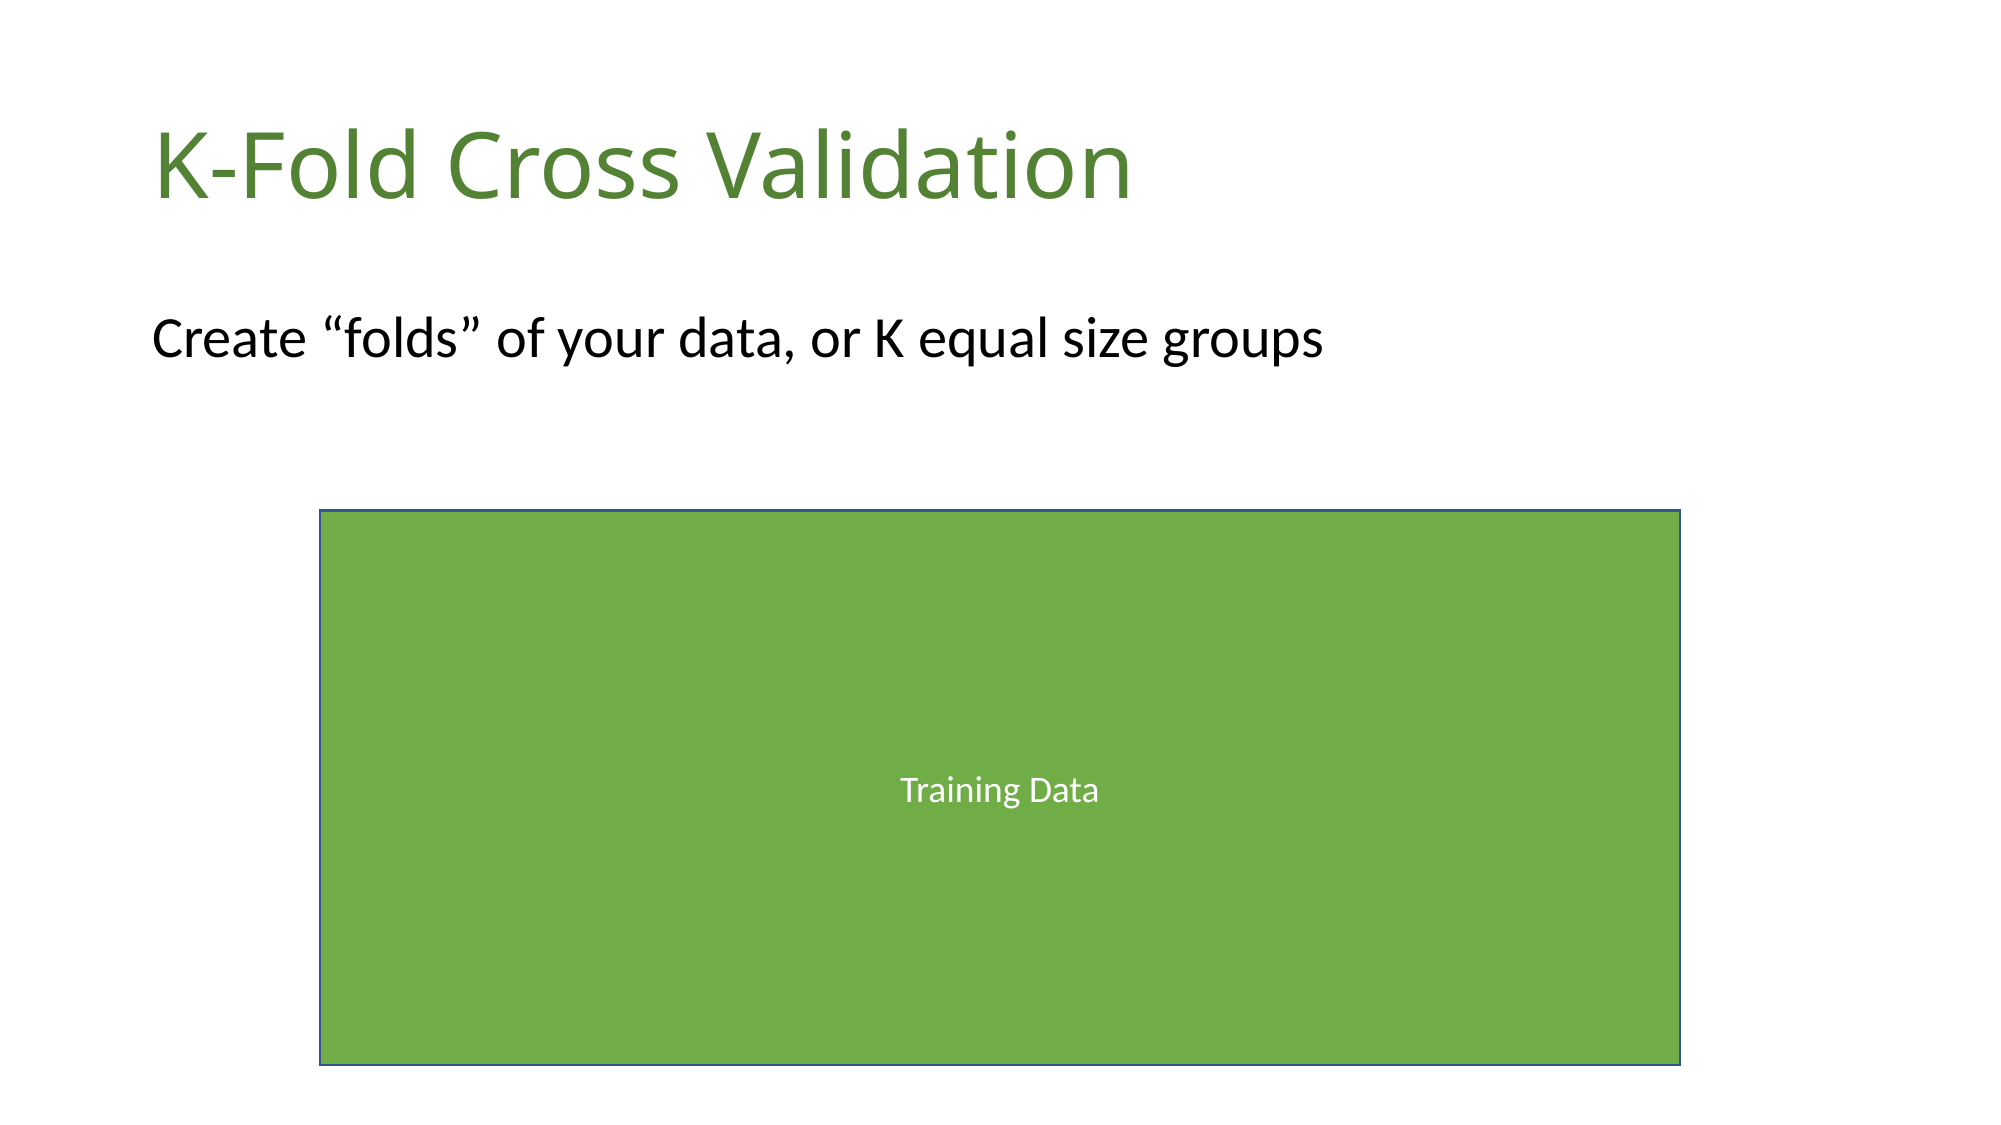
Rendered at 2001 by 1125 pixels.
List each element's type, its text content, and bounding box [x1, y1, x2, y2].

text_box Training Data [319, 509, 1681, 1066]
title K-Fold Cross Validation [137, 59, 1863, 278]
list Create “folds” of your data, or K equal size groups [137, 299, 1863, 1014]
